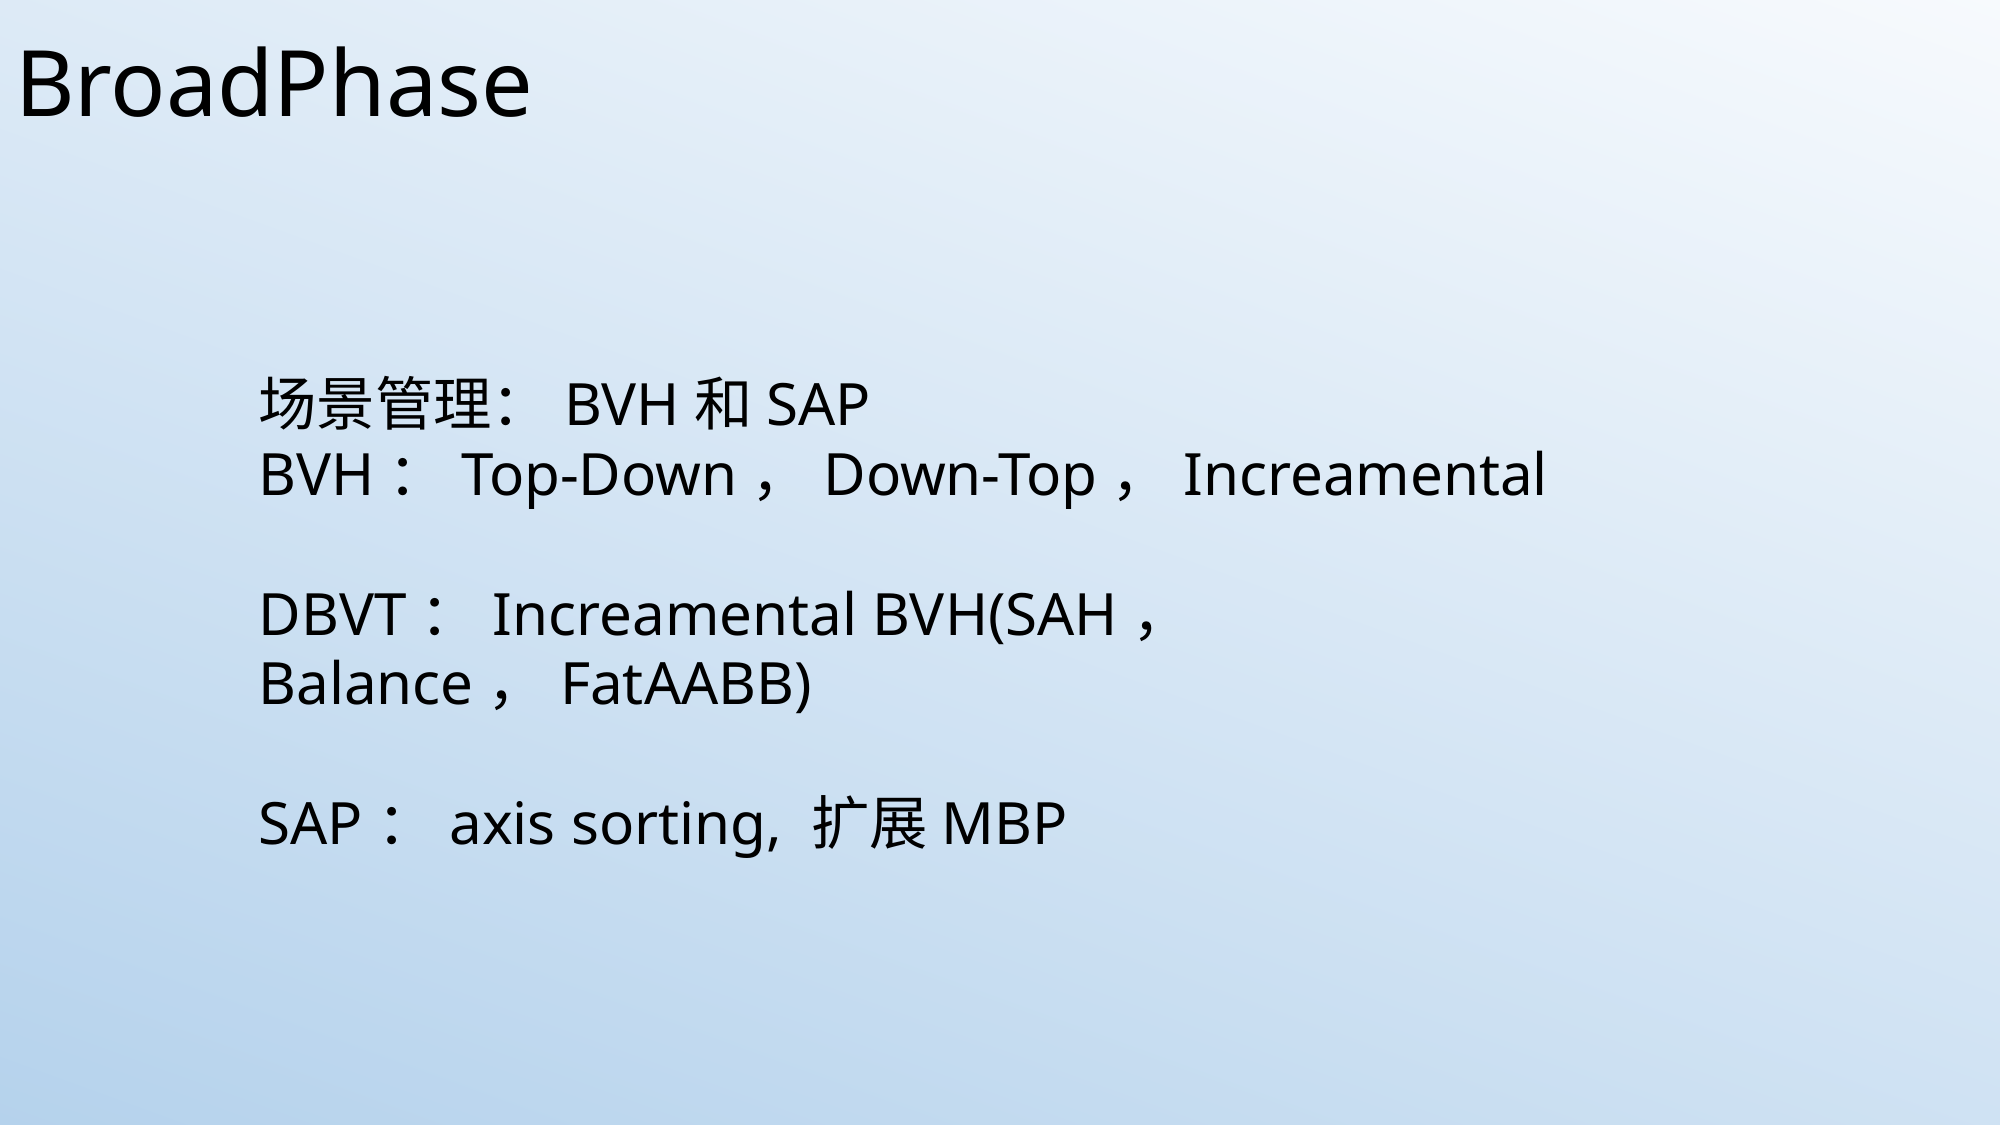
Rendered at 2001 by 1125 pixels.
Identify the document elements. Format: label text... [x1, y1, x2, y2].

title BroadPhase [0, 0, 1725, 196]
text_box 场景管理：BVH和SAP BVH：Top-Down，Down-Top，Increamental DBVT：Increamental BVH(SAH， Balance，FatAABB) SAP：axis sorting, 扩展MBP [244, 359, 1754, 909]
